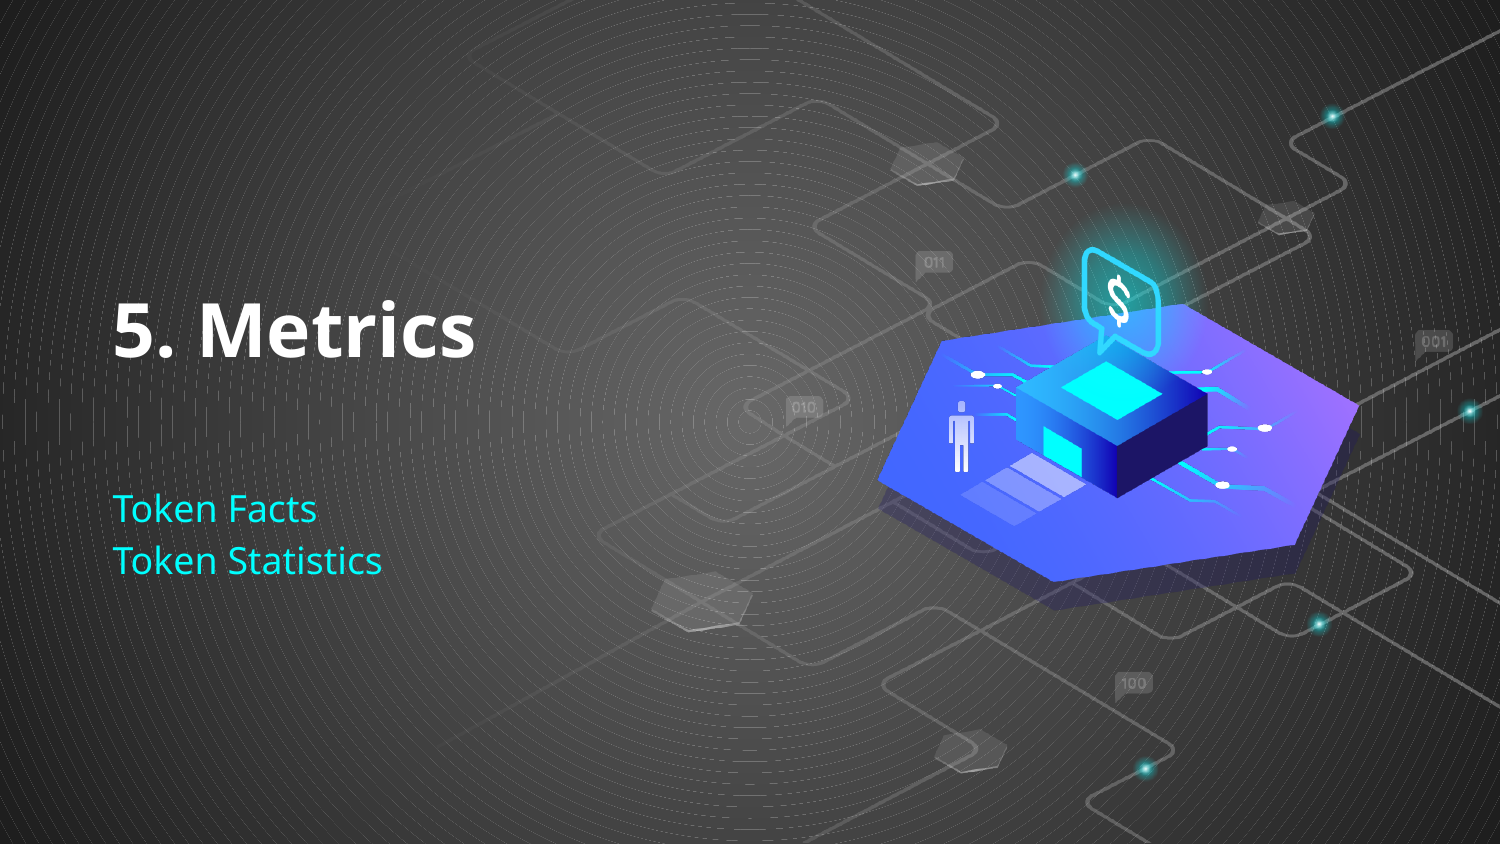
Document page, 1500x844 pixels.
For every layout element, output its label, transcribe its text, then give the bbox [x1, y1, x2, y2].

subtitle Token Facts Token Statistics [112, 478, 812, 608]
title 5. Metrics [112, 272, 812, 463]
picture [0, 0, 1500, 844]
